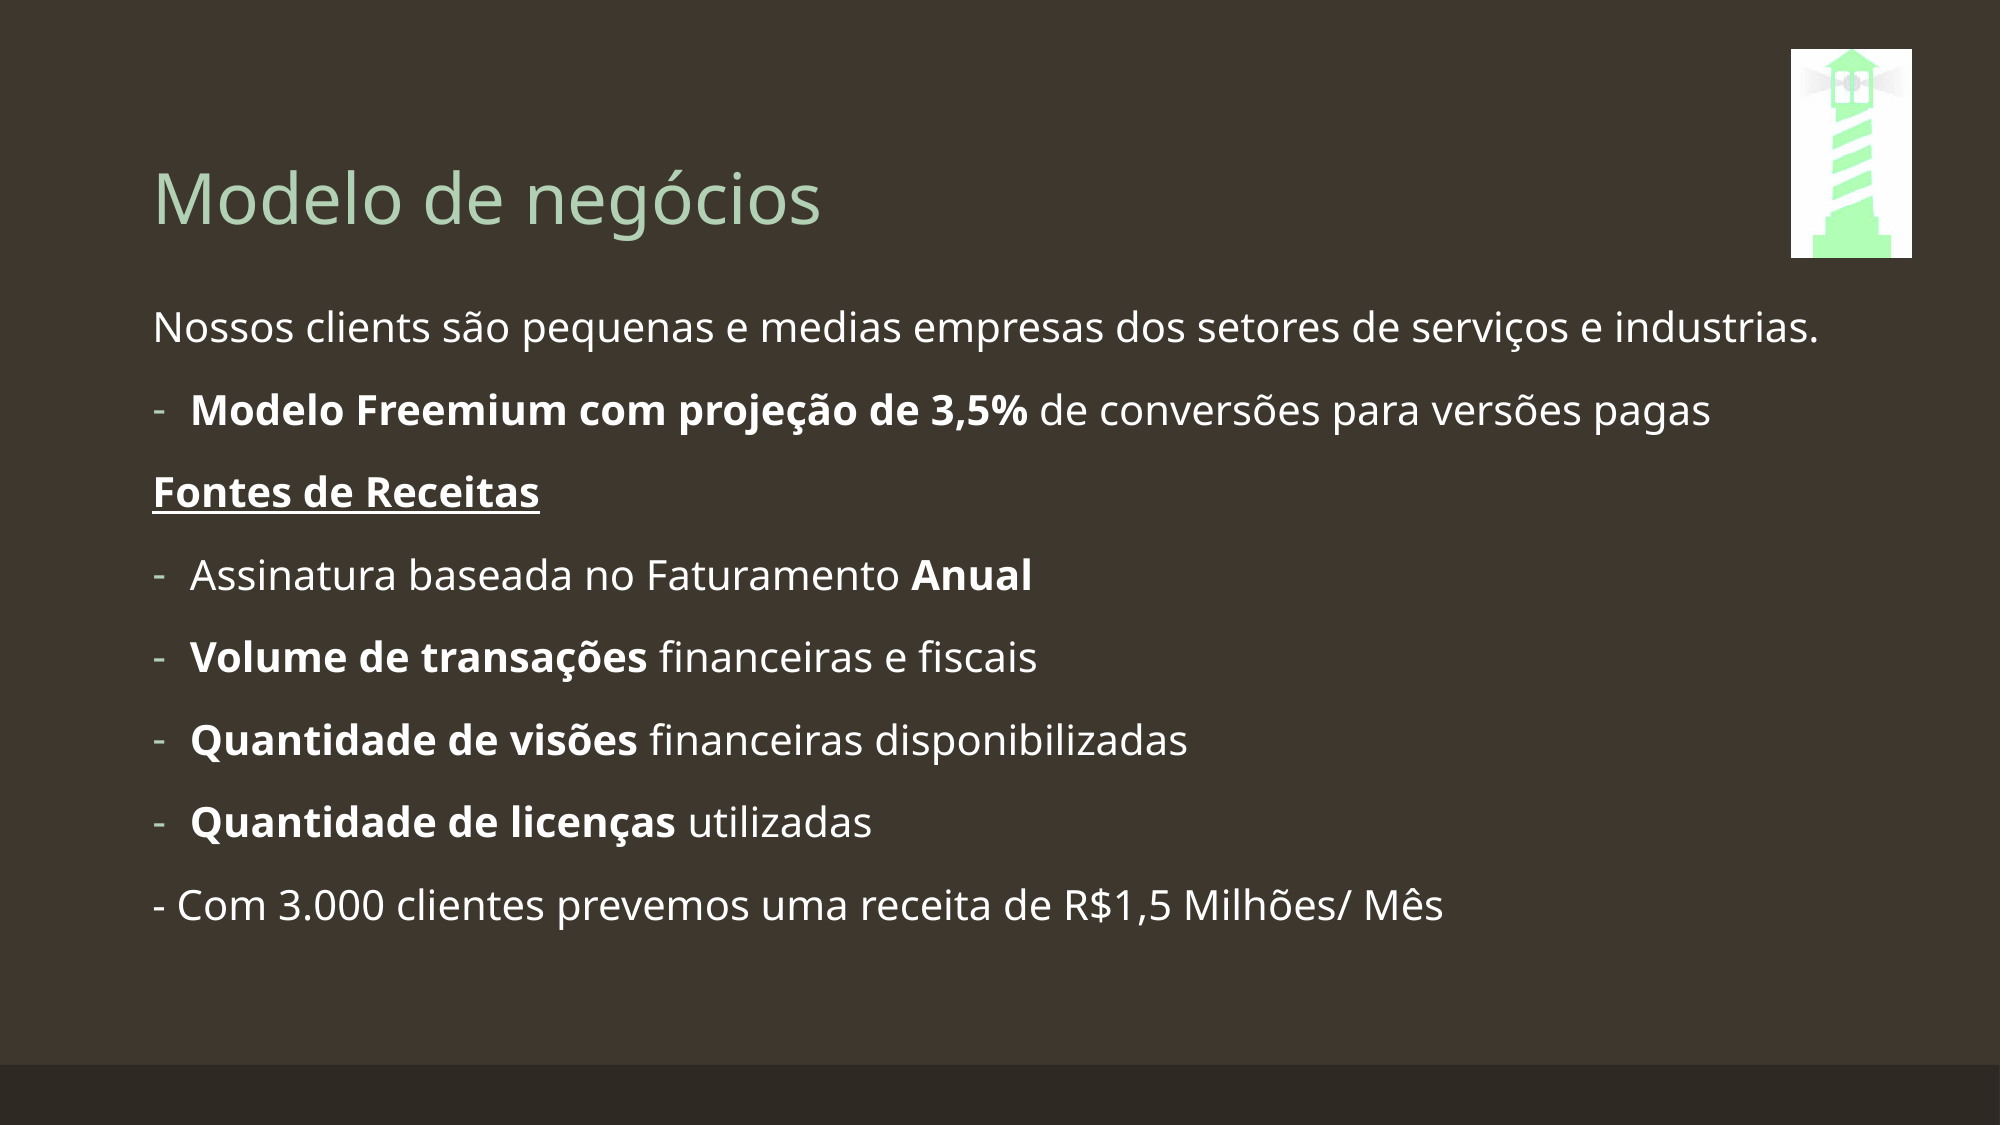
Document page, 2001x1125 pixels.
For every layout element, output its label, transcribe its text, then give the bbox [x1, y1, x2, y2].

title Modelo de negócios [137, 59, 1791, 248]
list Nossos clients são pequenas e medias empresas dos setores de serviços e industrias. Modelo Freemium com projeção de 3,5% de conversões para versões pagas Fontes de Receitas Assinatura baseada no Faturamento Anual Volume de transações financeiras e fiscais Quantidade de visões financeiras disponibilizadas Quantidade de licenças utilizadas - Com 3.000 clientes prevemos uma receita de R$1,5 Milhões/ Mês [137, 299, 1863, 1014]
picture [1791, 49, 1912, 258]
